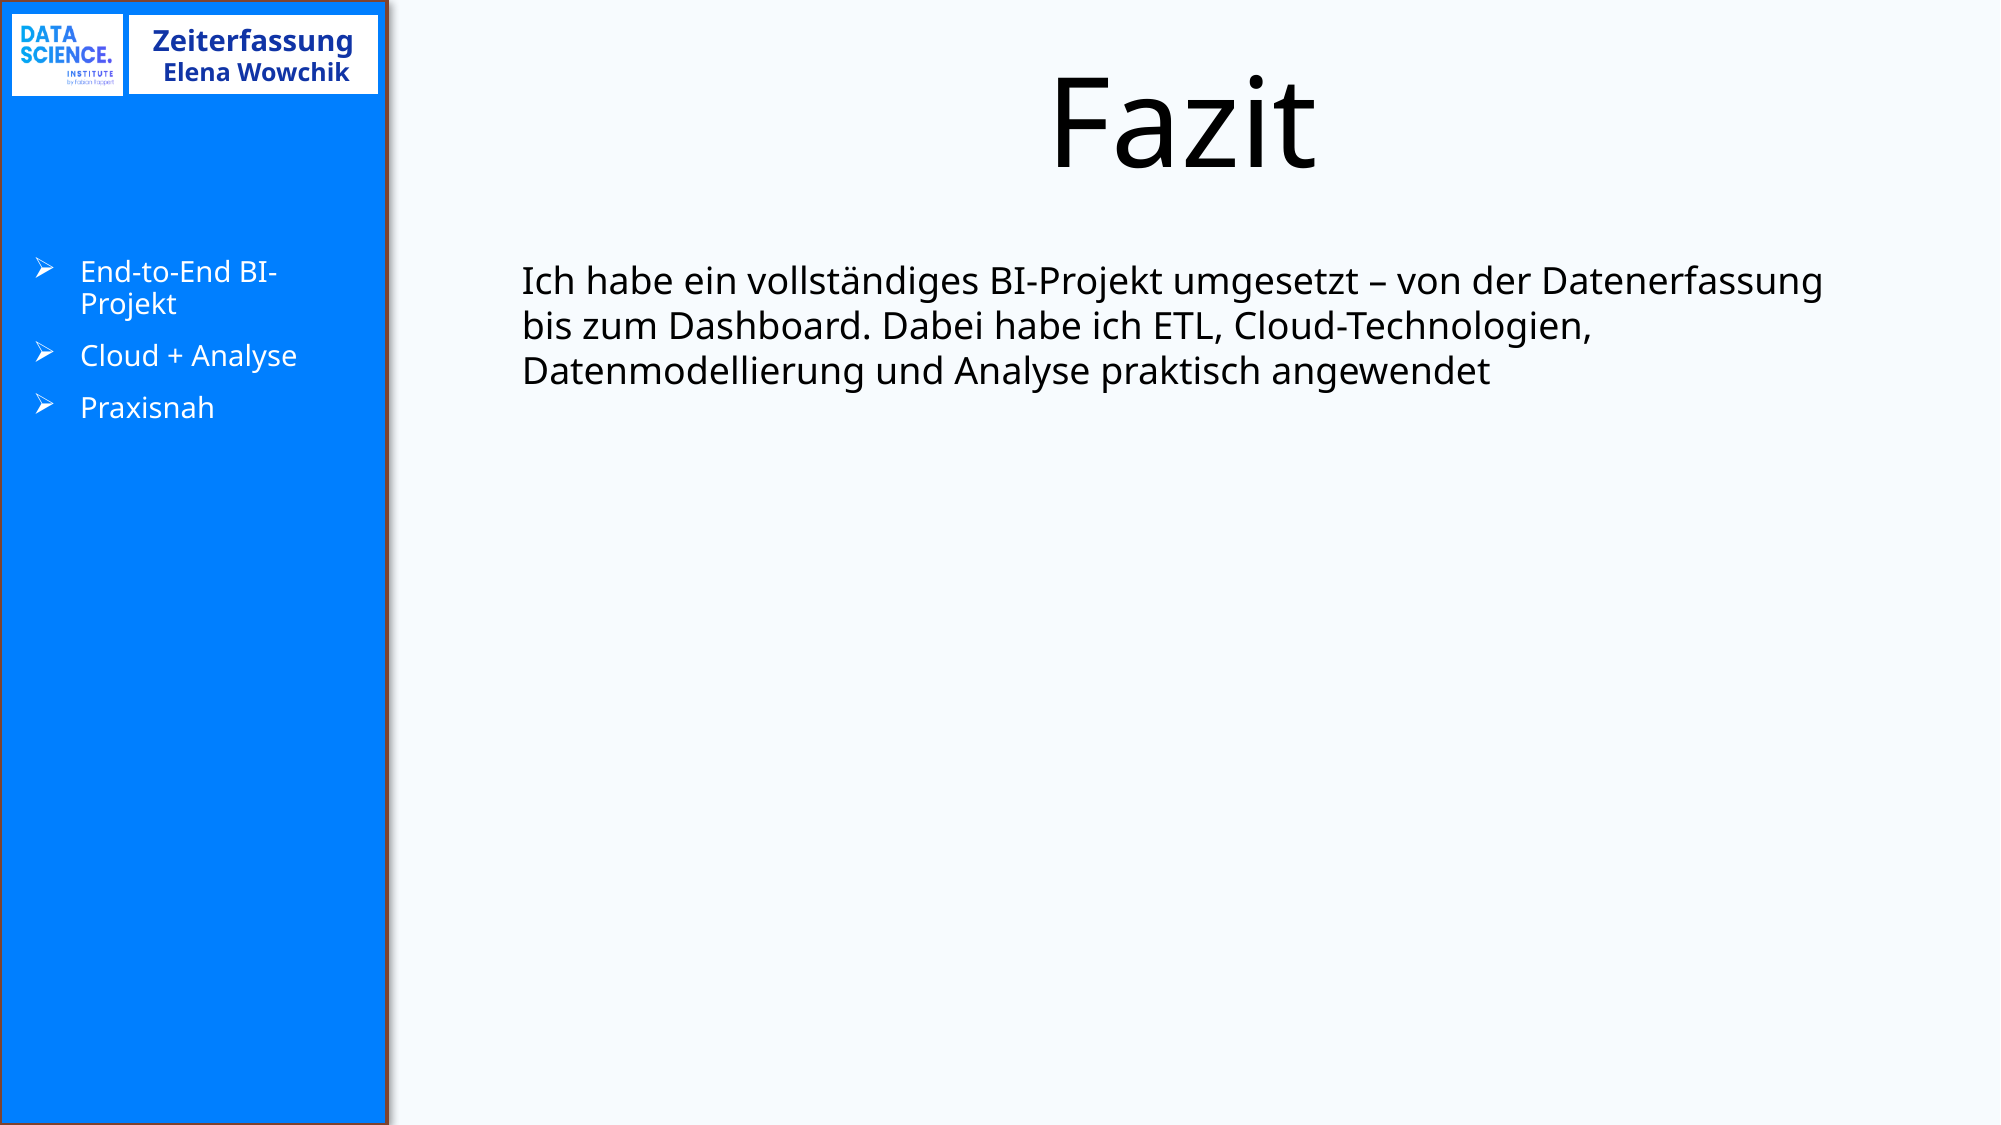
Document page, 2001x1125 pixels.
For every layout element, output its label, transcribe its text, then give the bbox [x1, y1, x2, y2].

picture [12, 13, 124, 96]
text_box Ich habe ein vollständiges BI-Projekt umgesetzt – von der Datenerfassung bis zum Dashboard. Dabei habe ich ETL, Cloud-Technologien, Datenmodellierung und Analyse praktisch angewendet [507, 249, 1872, 400]
text_box Zeiterfassung Elena Wowchik [128, 14, 379, 95]
text_box Fazit [507, 14, 1858, 202]
text_box End-to-End BI-Projekt Cloud + Analyse Praxisnah [18, 249, 369, 639]
text_box [0, 0, 389, 1125]
